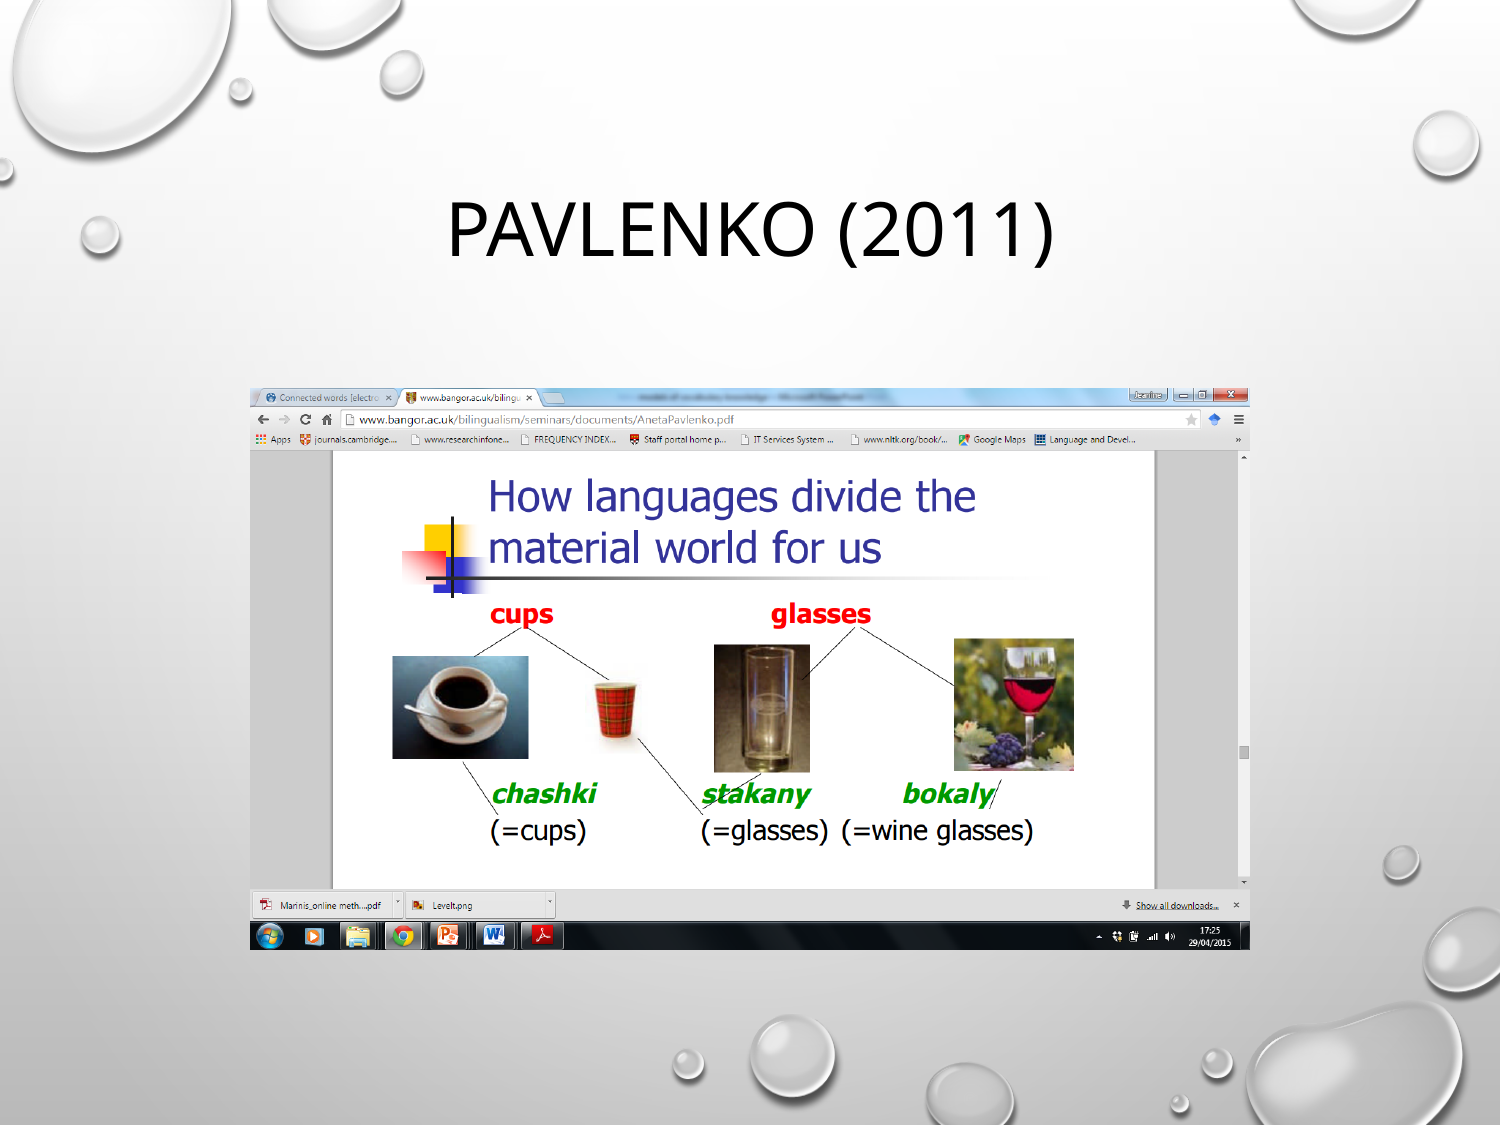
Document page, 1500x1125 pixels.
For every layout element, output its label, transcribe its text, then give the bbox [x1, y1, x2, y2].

picture [0, 0, 1500, 1125]
title Pavlenko (2011) [112, 101, 1388, 364]
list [250, 387, 1250, 951]
